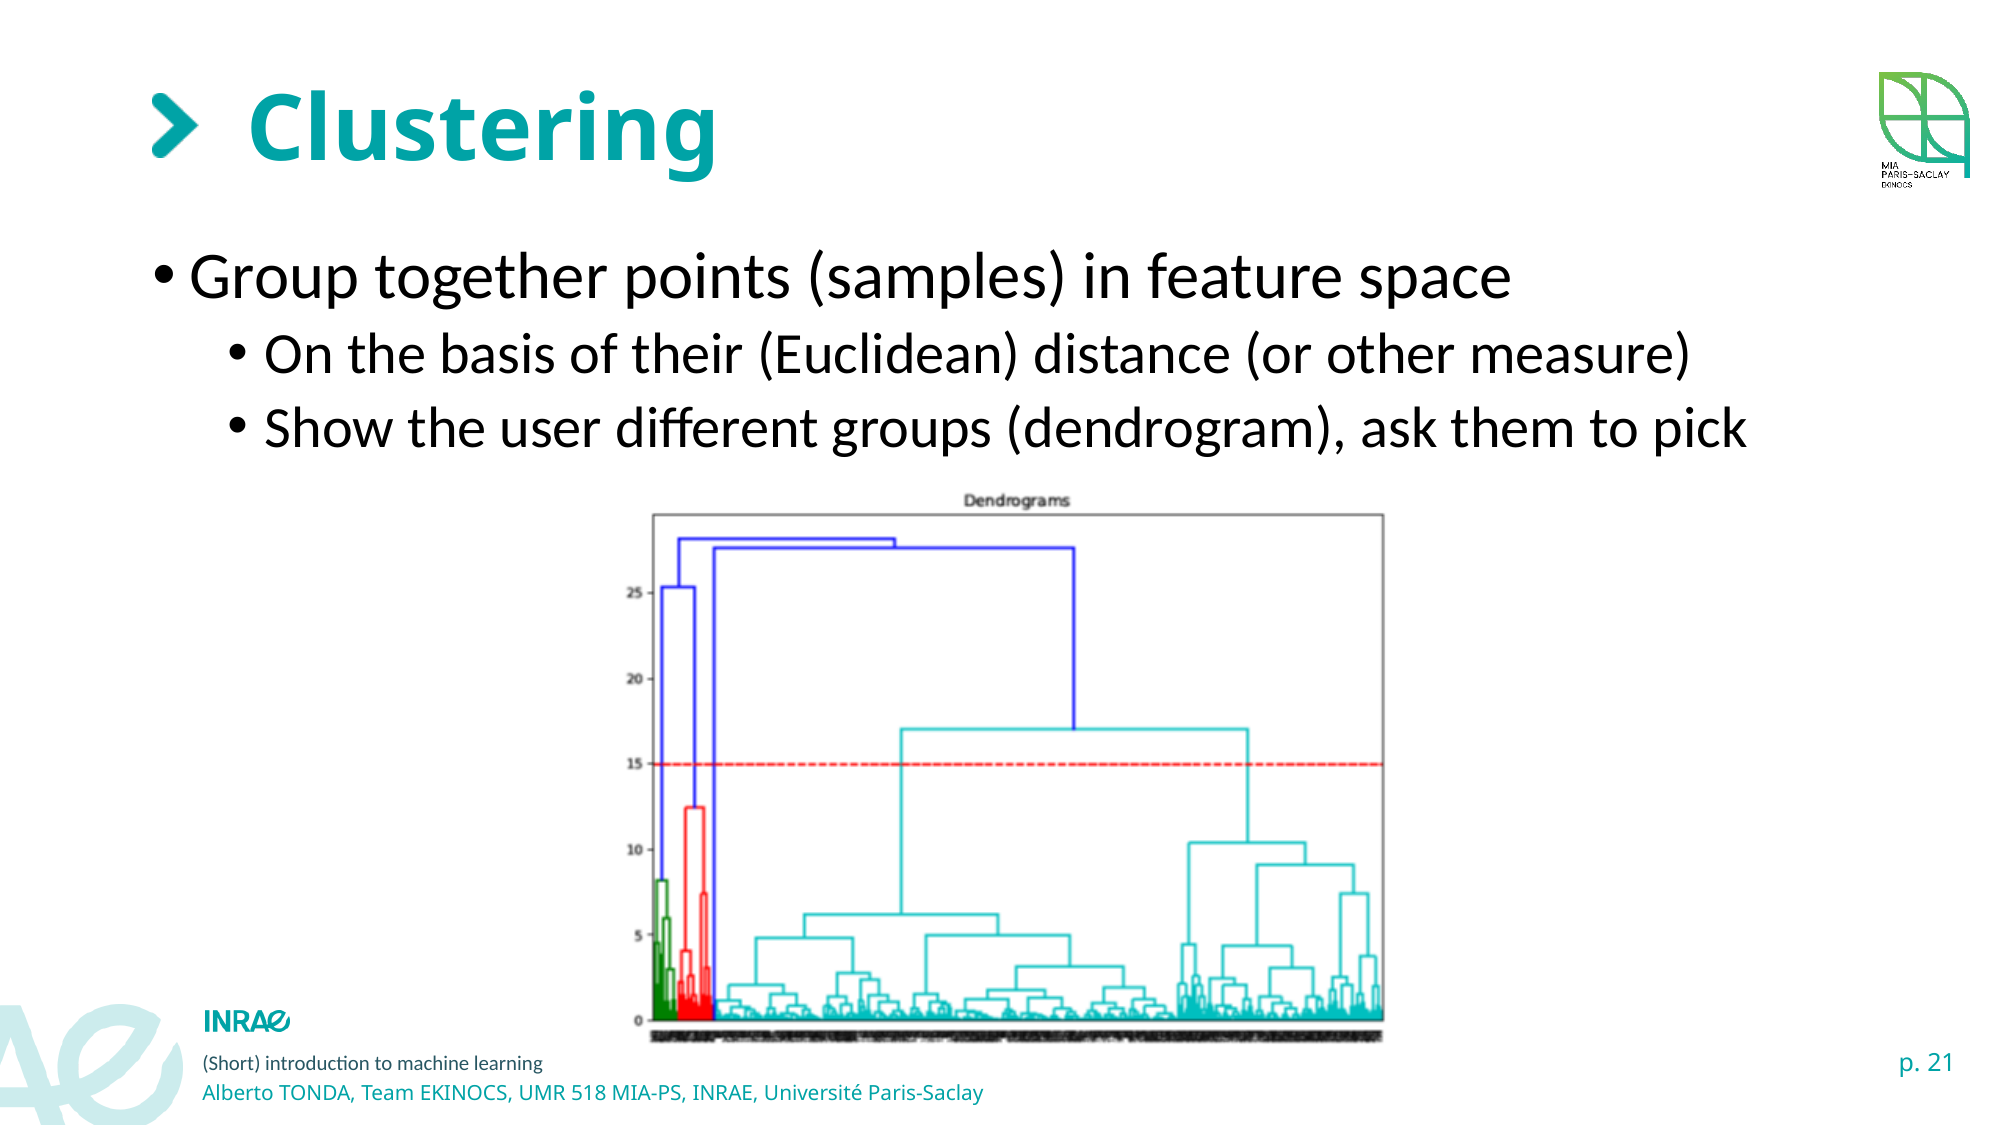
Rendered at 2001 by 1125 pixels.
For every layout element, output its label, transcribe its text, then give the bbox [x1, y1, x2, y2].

picture [152, 93, 200, 158]
title Clustering [137, 59, 1863, 203]
list Group together points (samples) in feature space On the basis of their (Euclidean) distance (or other measure) Show the user different groups (dendrogram), ask them to pick [137, 233, 1863, 1001]
picture [616, 479, 1418, 1066]
picture [1862, 54, 1986, 205]
picture [0, 996, 329, 1125]
